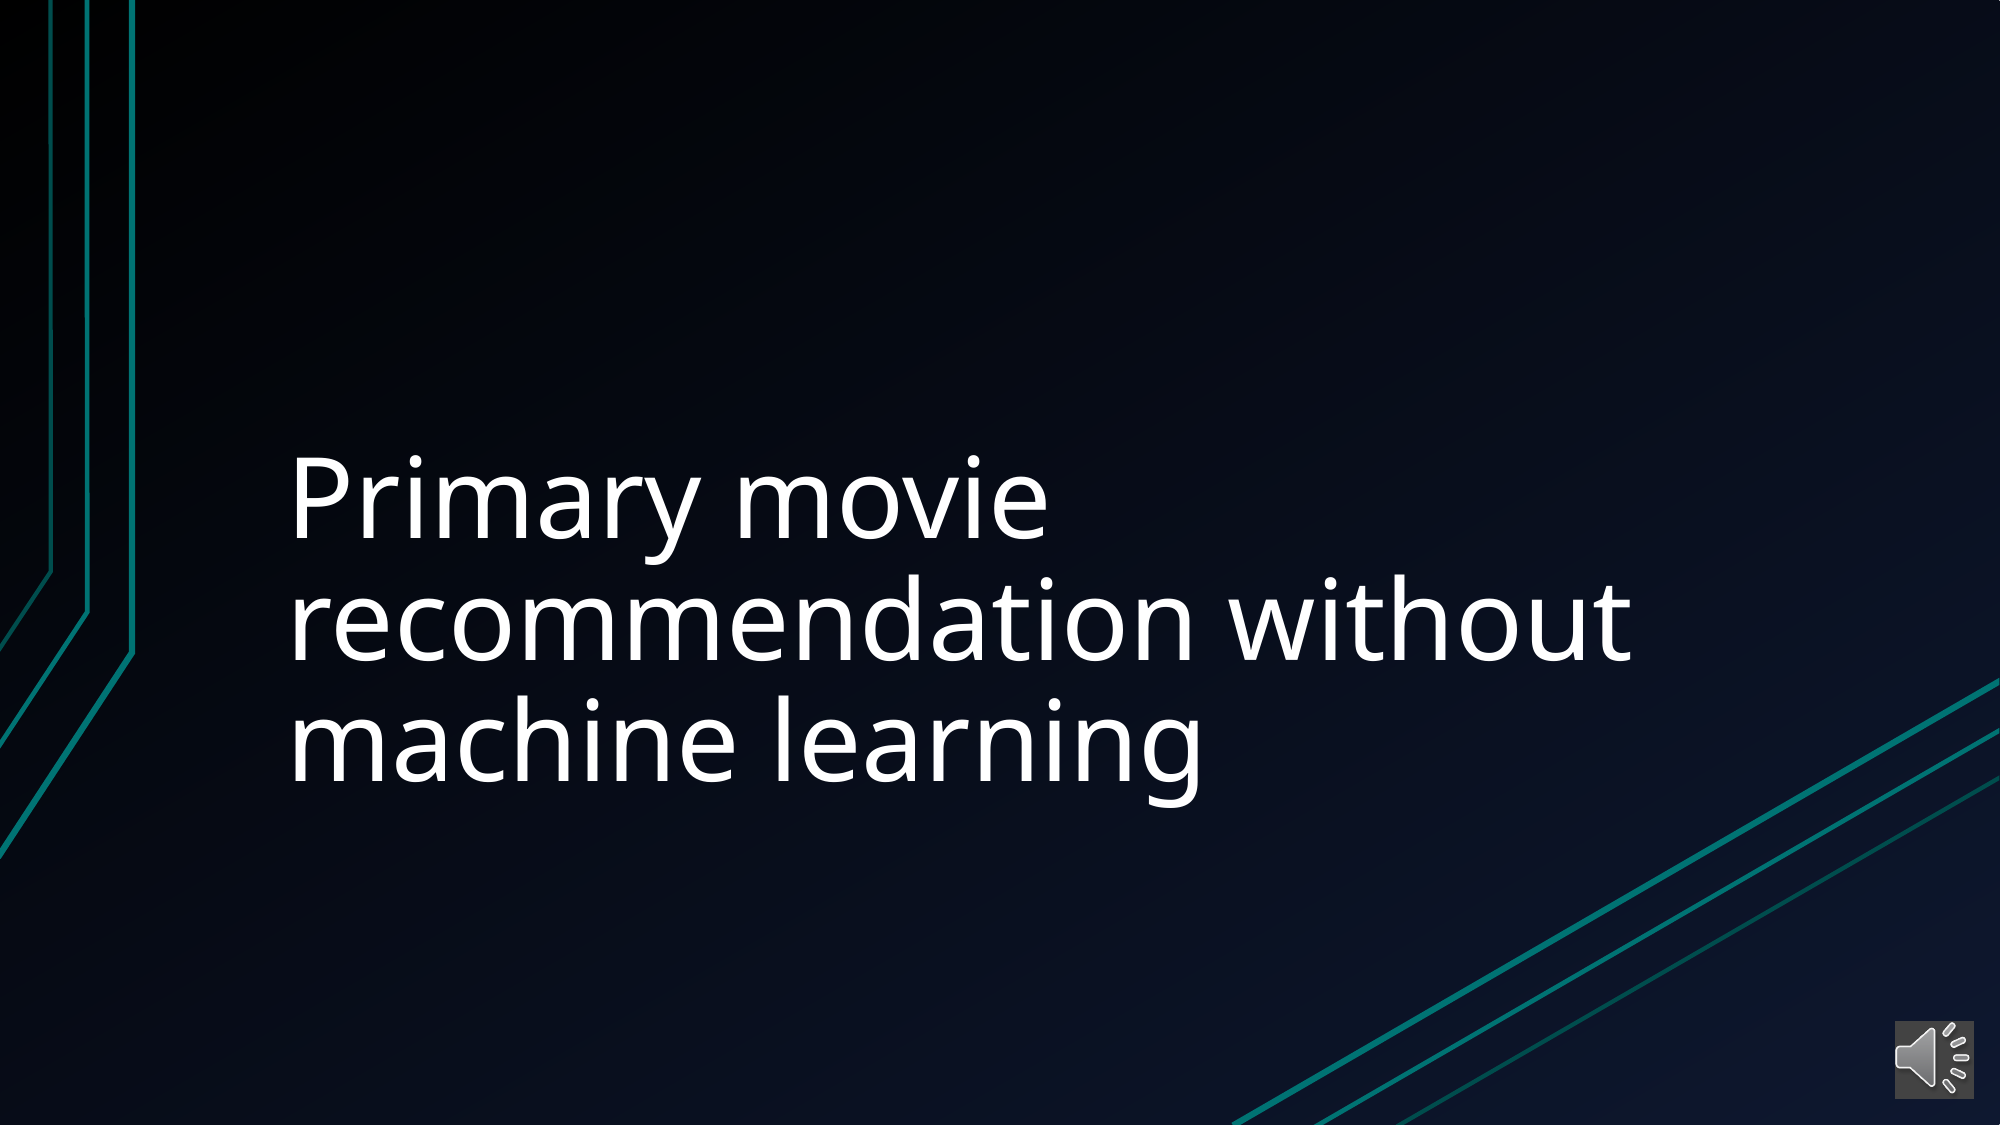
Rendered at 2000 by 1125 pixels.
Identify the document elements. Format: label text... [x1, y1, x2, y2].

title Primary movie recommendation without machine learning [266, 362, 1733, 816]
picture [1894, 1019, 1975, 1101]
